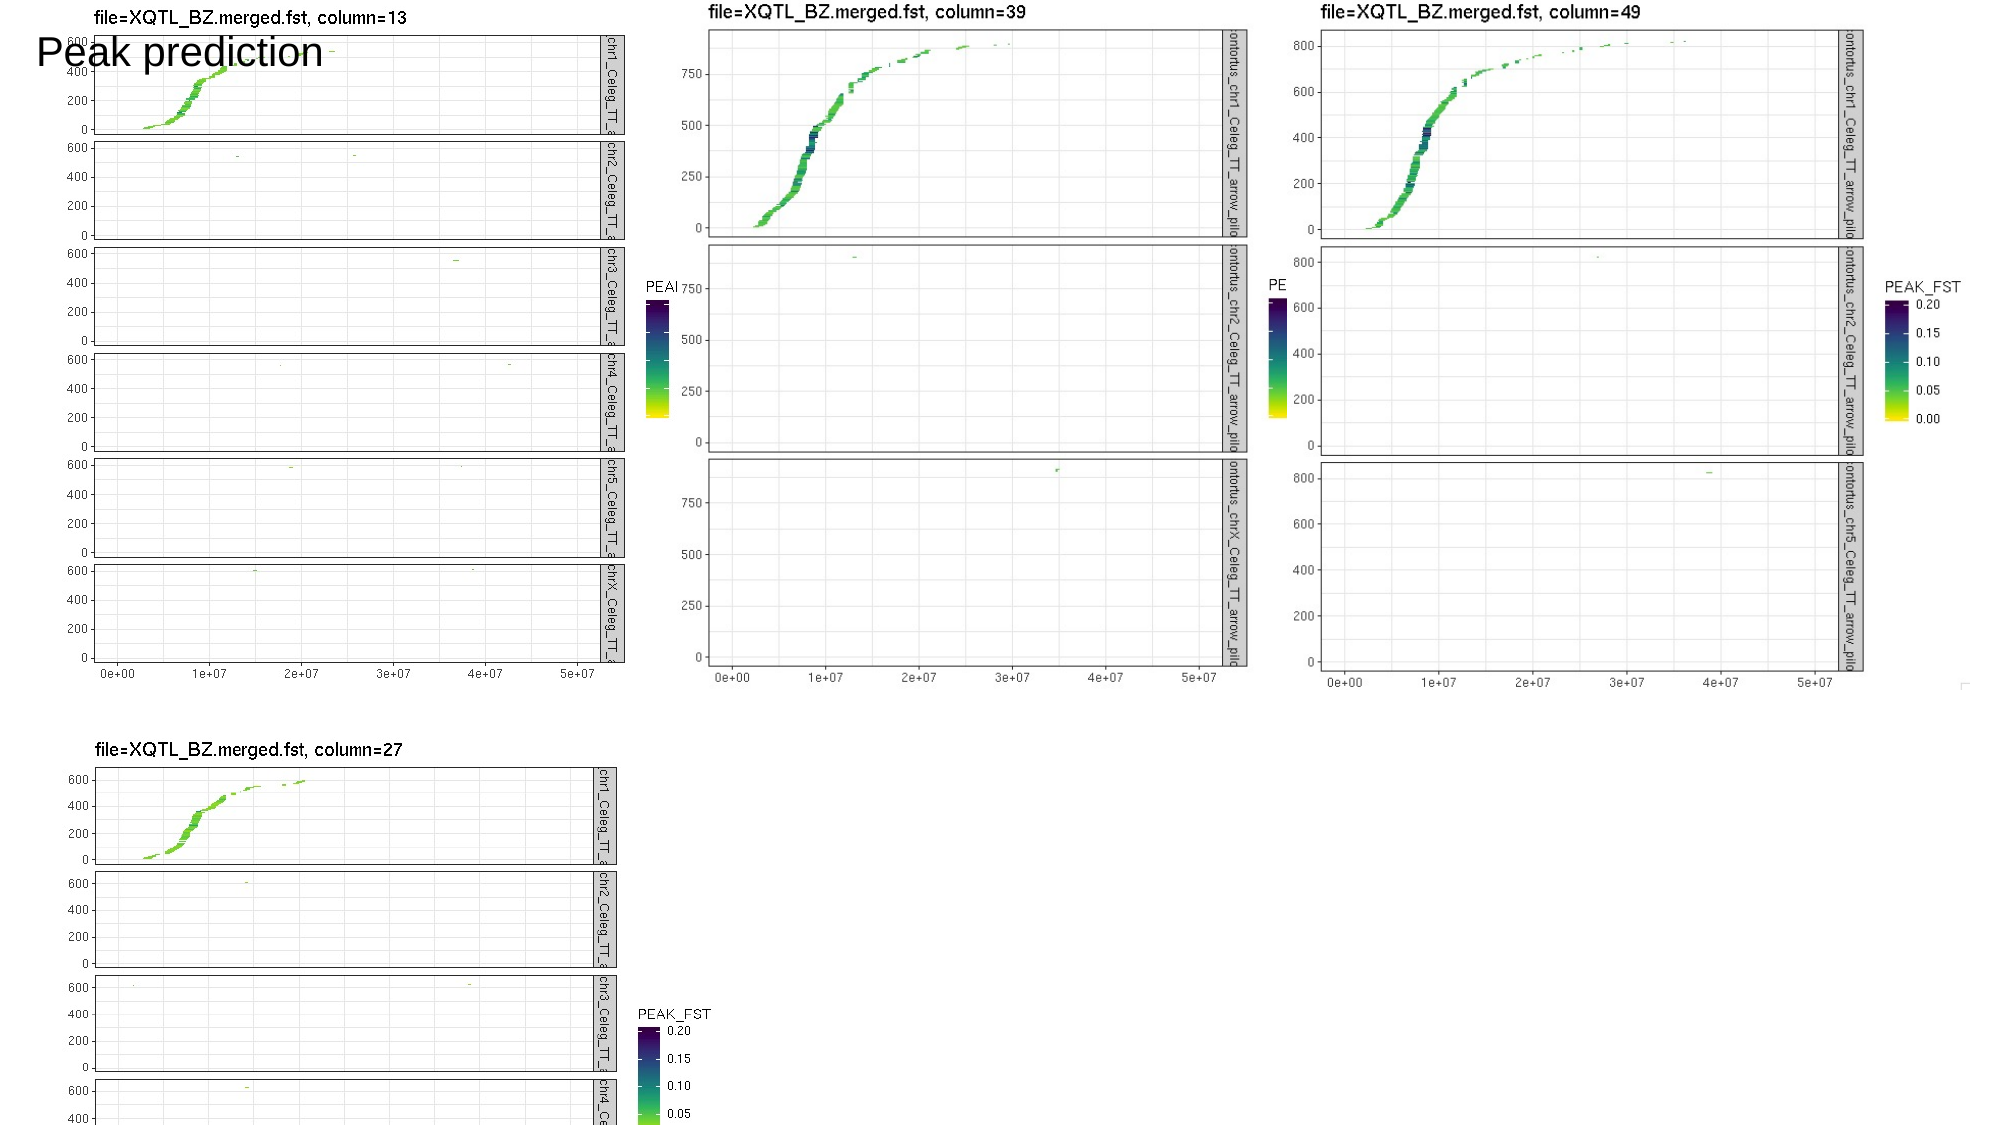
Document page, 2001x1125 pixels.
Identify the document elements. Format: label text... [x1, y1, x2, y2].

picture [62, 0, 1970, 691]
text_box Peak prediction [21, 17, 56, 82]
picture [62, 736, 717, 1125]
